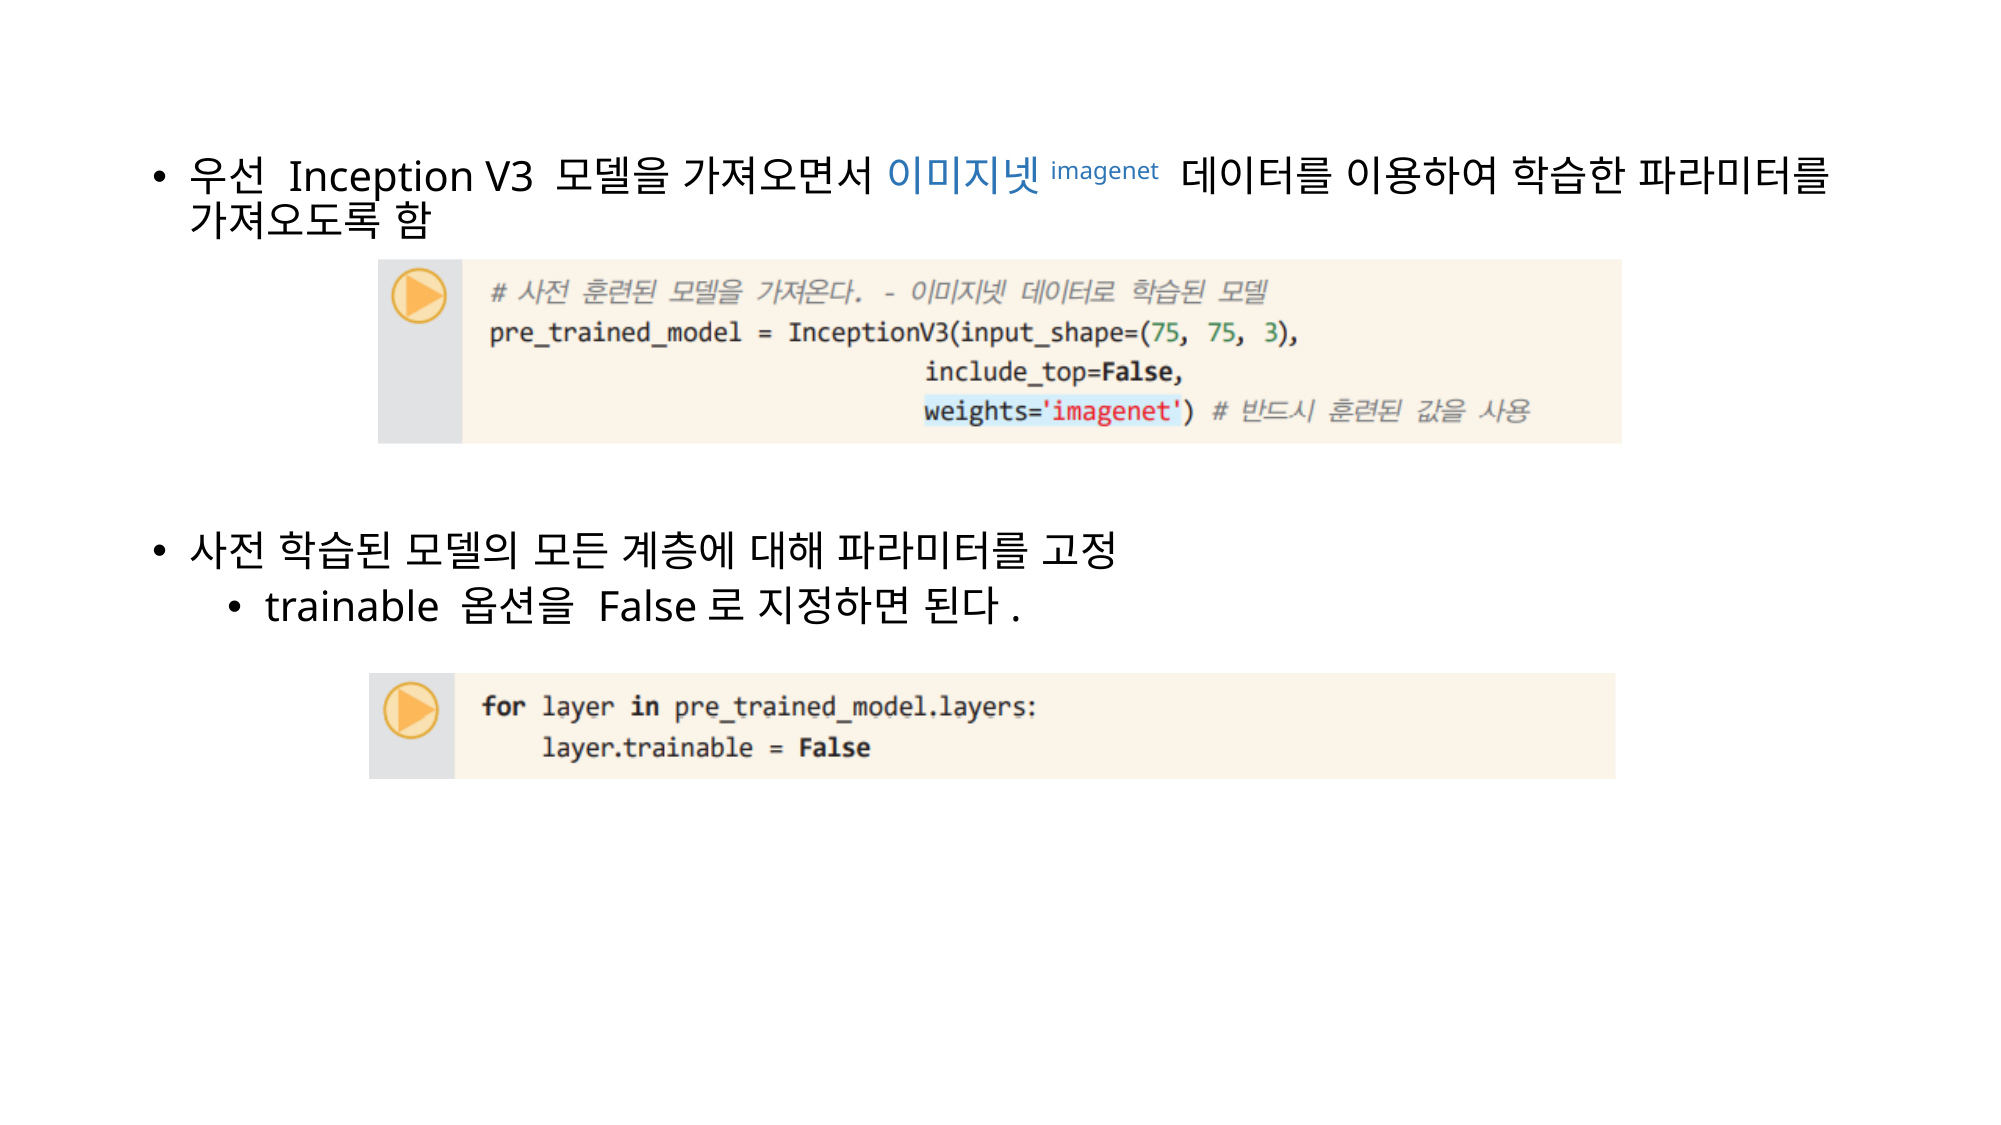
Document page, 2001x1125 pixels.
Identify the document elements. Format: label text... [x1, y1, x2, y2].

picture [369, 673, 1622, 779]
picture [378, 258, 1622, 447]
list 우선 Inception V3 모델을 가져오면서 이미지넷imagenet 데이터를 이용하여 학습한 파라미터를 가져오도록 함 사전 학습된 모델의 모든 계층에 대해 파라미터를 고정 trainable 옵션을 False로 지정하면 된다. [137, 148, 1863, 1007]
